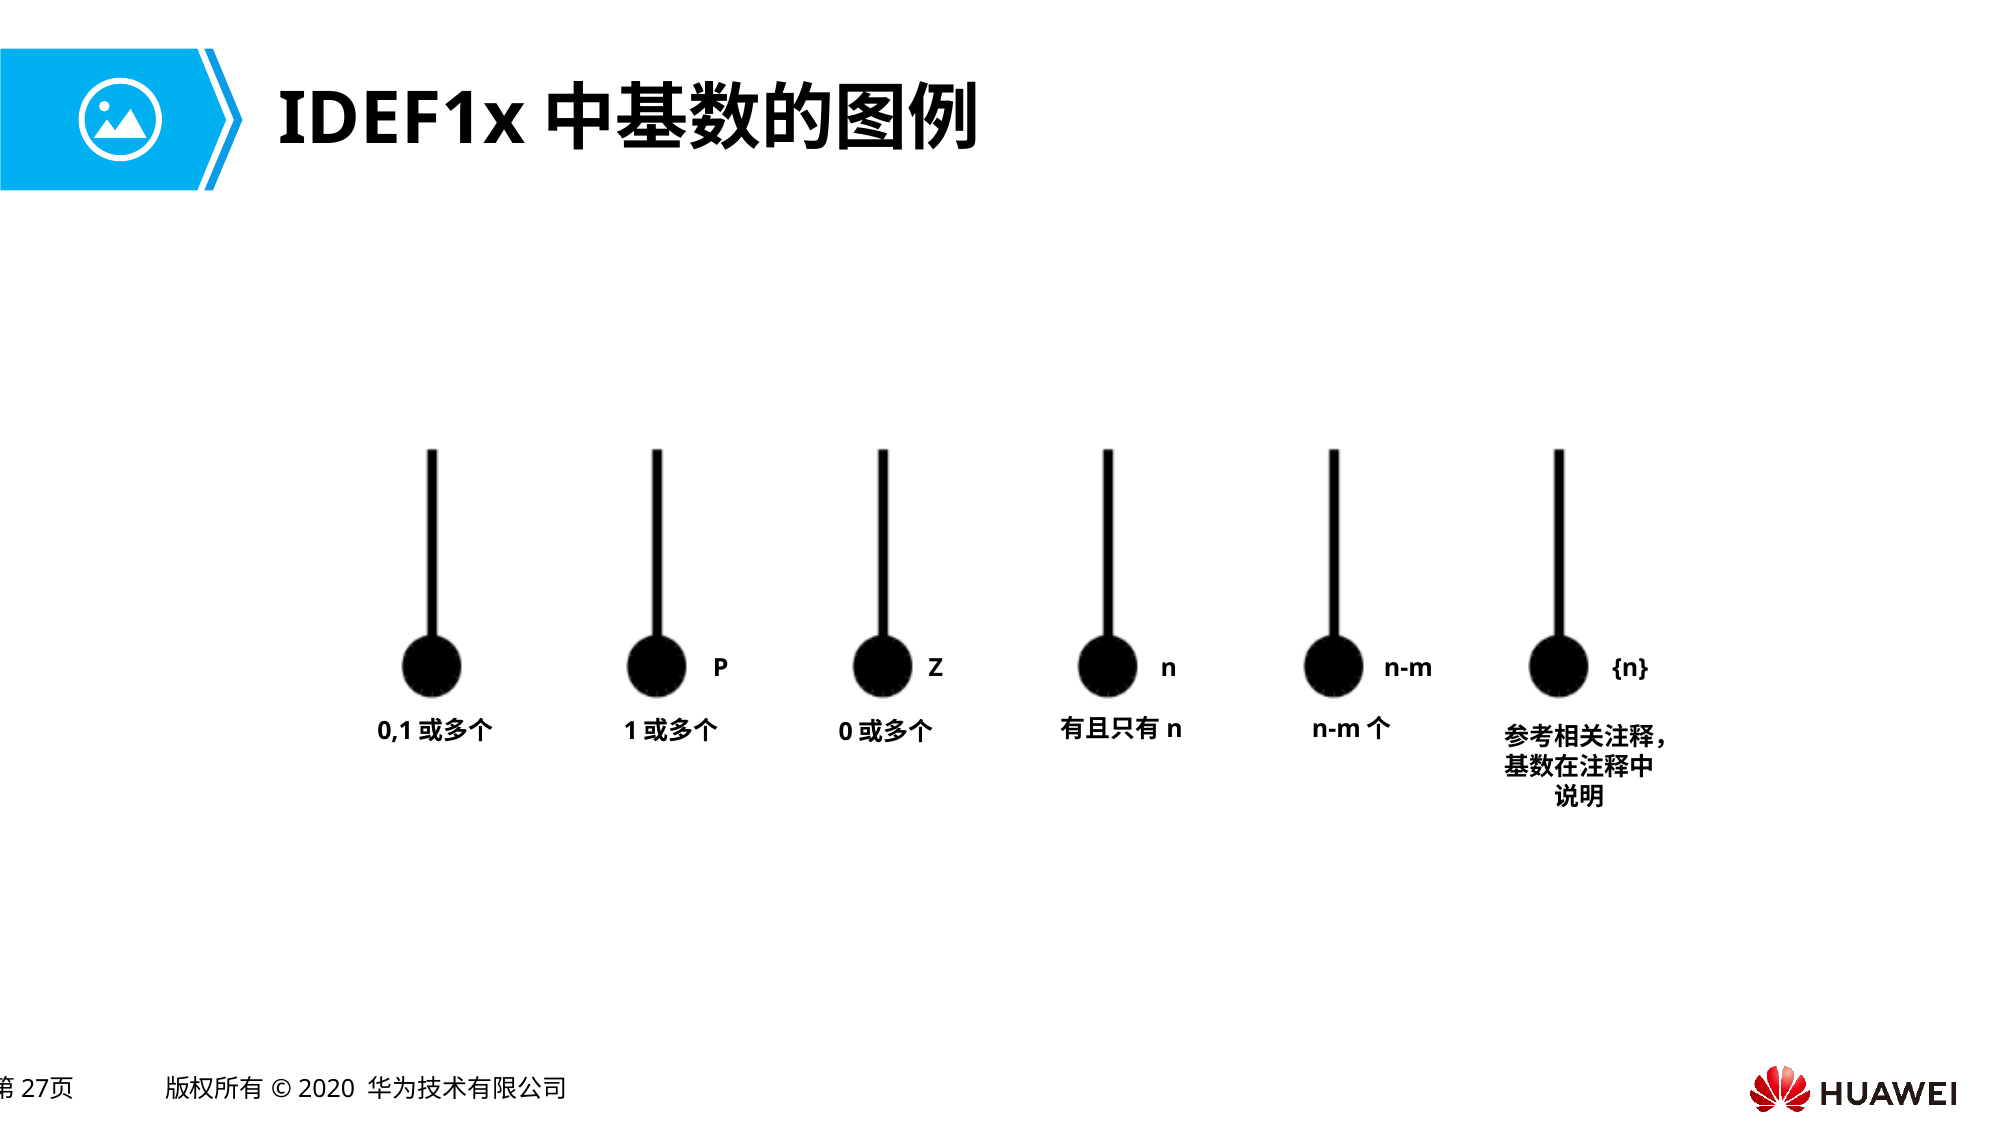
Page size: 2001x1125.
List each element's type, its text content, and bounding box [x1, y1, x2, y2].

title IDEF1x中基数的图例 [261, 67, 1874, 173]
picture [1750, 1066, 1956, 1112]
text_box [360, 444, 1667, 811]
